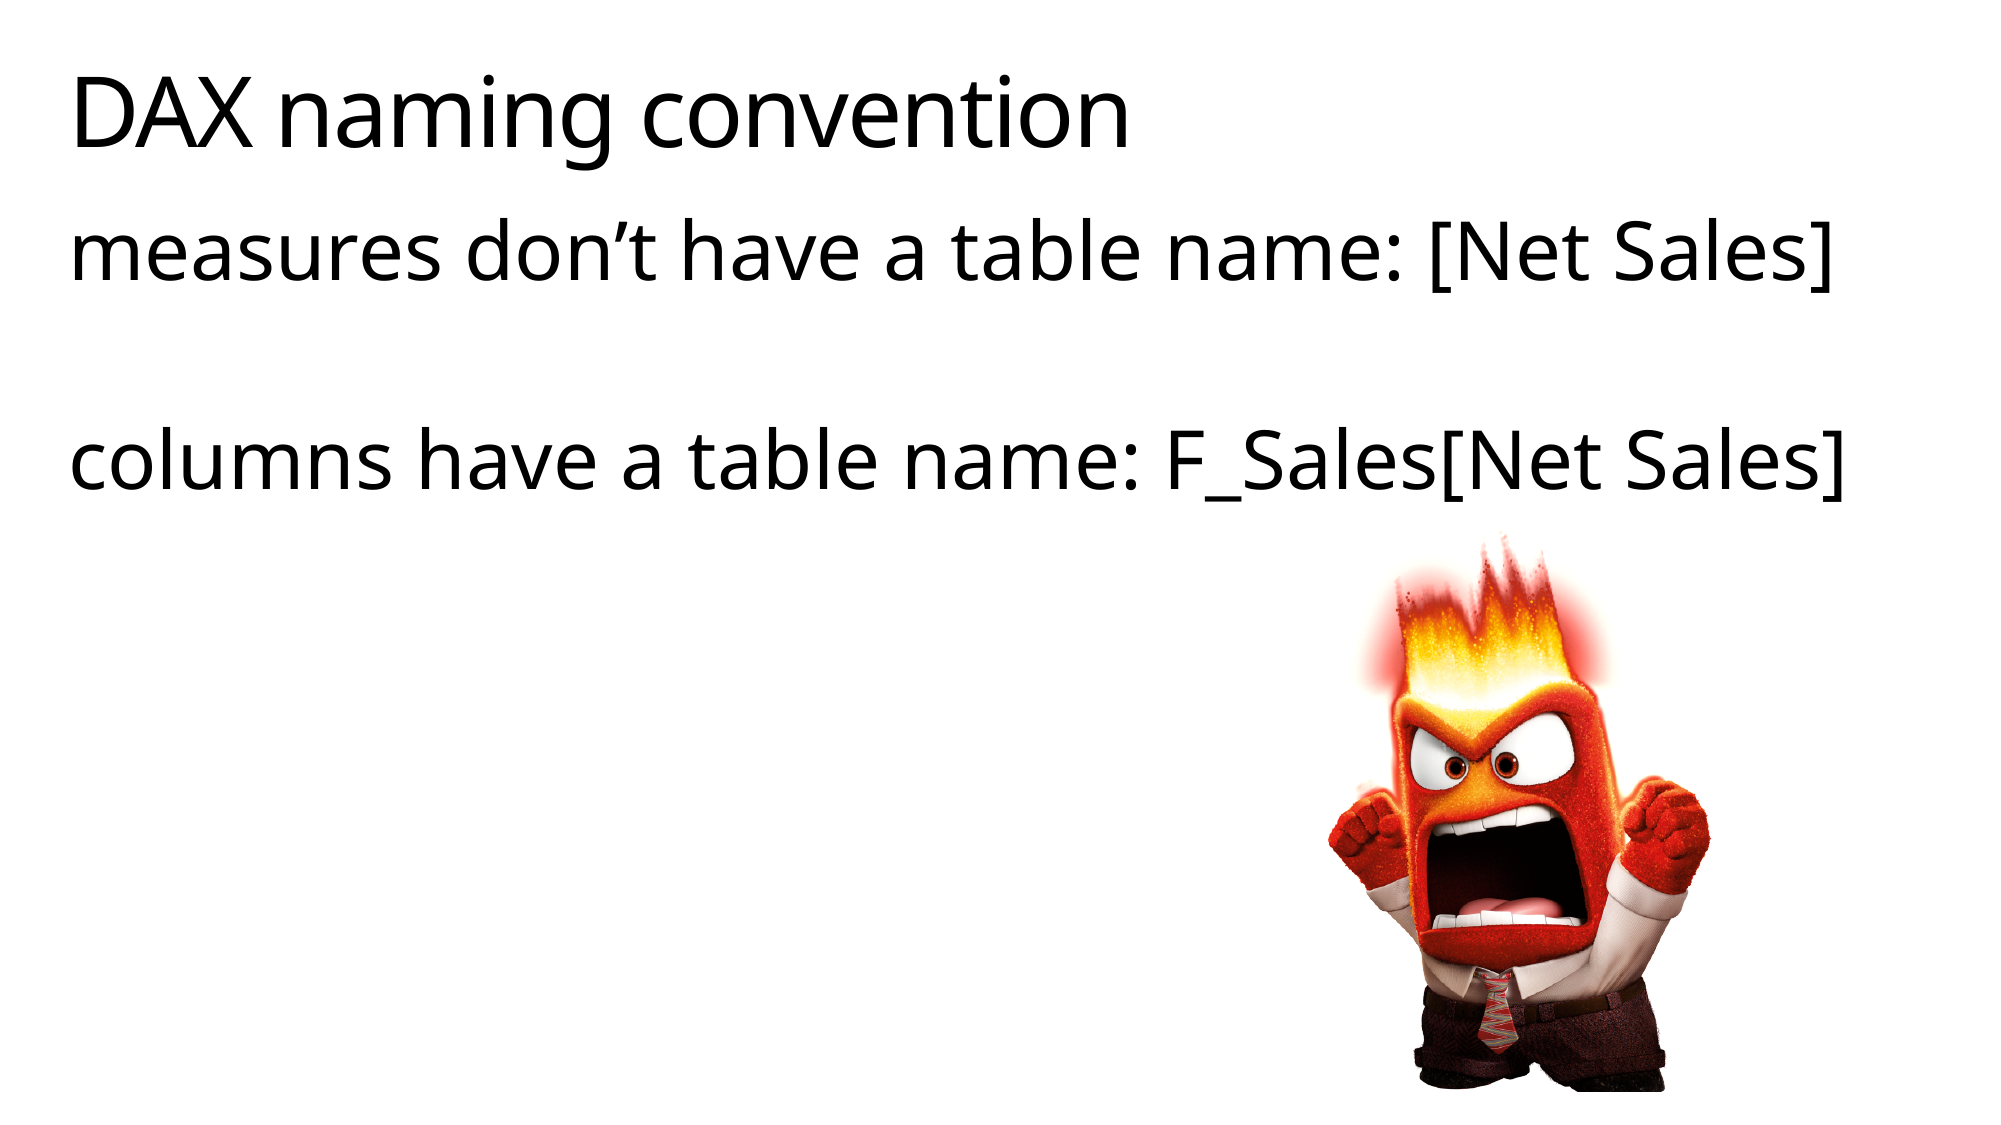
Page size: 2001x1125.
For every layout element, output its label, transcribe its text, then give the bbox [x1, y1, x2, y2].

list measures don’t have a table name: [Net Sales] columns have a table name: F_Sales[Net Sales] [44, 196, 1956, 533]
picture [1308, 515, 1712, 1092]
title DAX naming convention [44, 47, 1957, 196]
